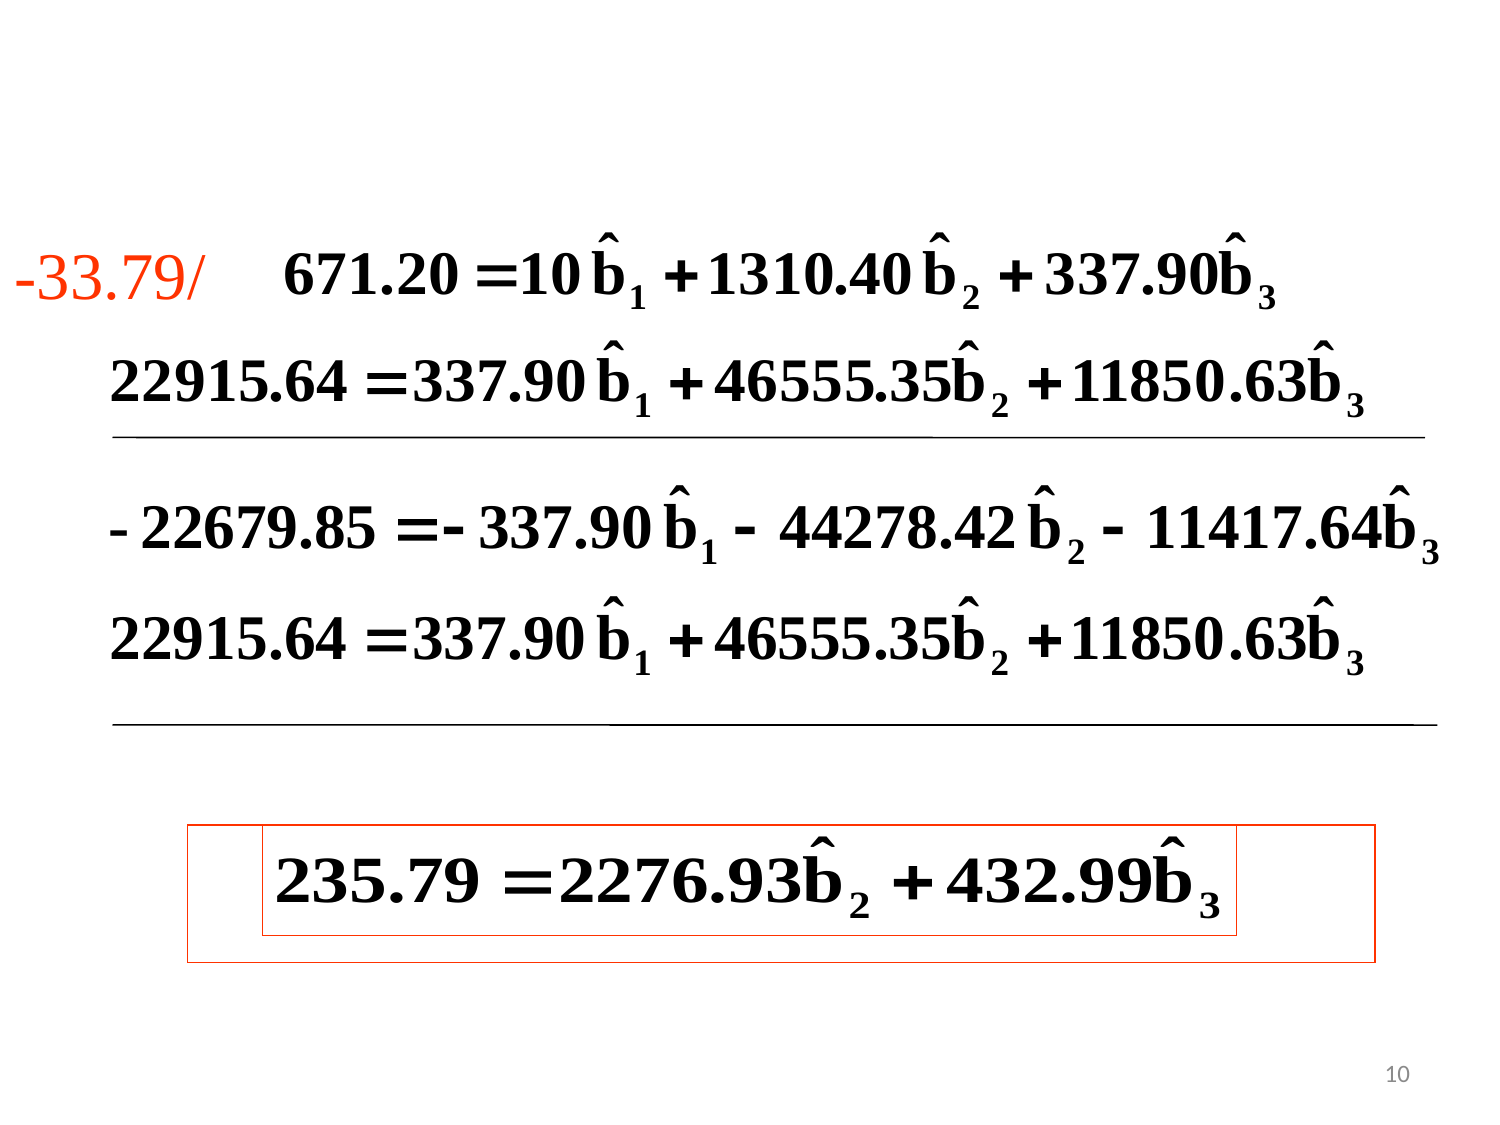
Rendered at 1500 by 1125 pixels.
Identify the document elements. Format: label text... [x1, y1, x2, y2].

slide_number 10 [1074, 1042, 1425, 1103]
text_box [262, 824, 1238, 936]
text_box -33.79/ [0, 224, 95, 321]
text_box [99, 474, 1450, 688]
text_box [187, 824, 1375, 963]
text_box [99, 222, 1376, 429]
